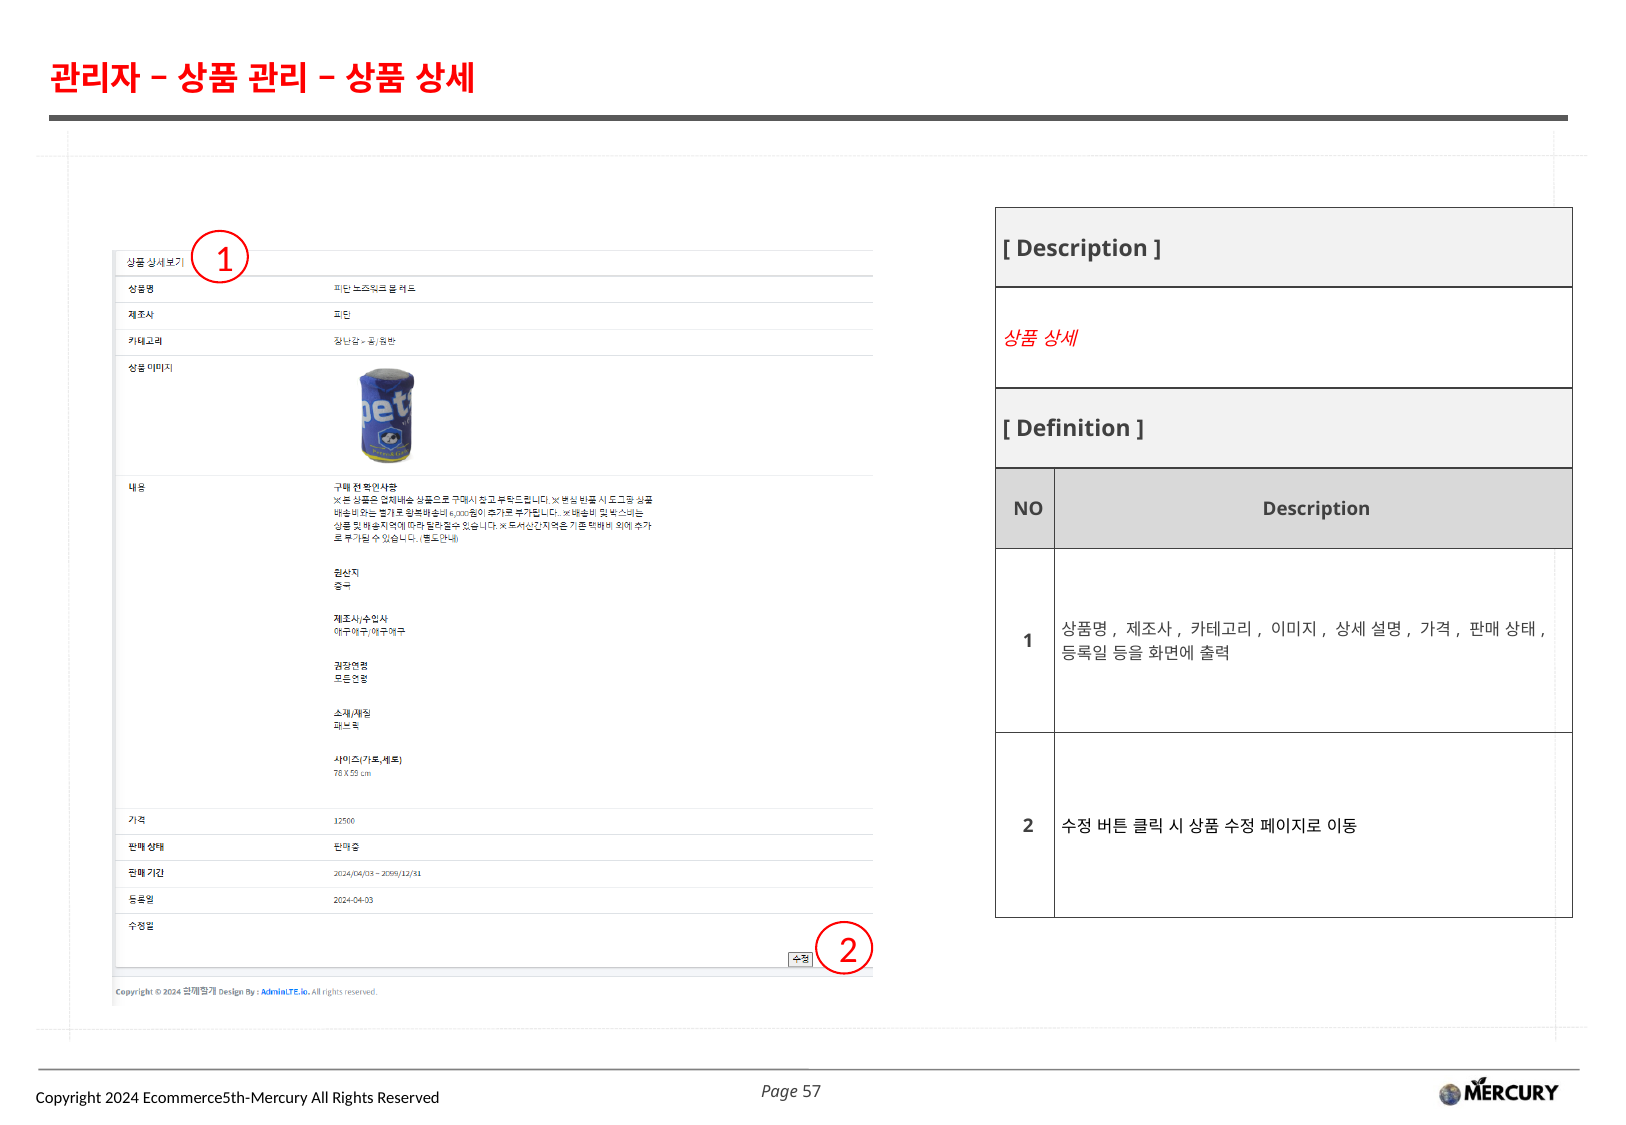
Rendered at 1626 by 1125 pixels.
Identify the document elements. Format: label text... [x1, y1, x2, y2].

table_cell 2 [996, 733, 1054, 917]
picture [112, 250, 873, 1006]
table_cell 상품명, 제조사, 카테고리, 이미지, 상세 설명, 가격, 판매 상태, 등록일 등을 화면에 출력 [1055, 549, 1572, 732]
table_cell NO [996, 469, 1054, 548]
table_cell 상품 상세 [996, 288, 1572, 387]
picture [1422, 1075, 1600, 1113]
table_cell Description [1055, 469, 1572, 548]
table_cell [ Definition ] [996, 389, 1572, 467]
table_header [ Description ] [996, 208, 1572, 286]
text_box 1 [191, 229, 248, 250]
table_cell 수정 버튼 클릭 시 상품 수정 페이지로 이동 [1055, 733, 1572, 917]
table_cell 1 [996, 549, 1054, 732]
text_box 관리자 – 상품 관리 – 상품 상세 [35, 54, 1581, 114]
